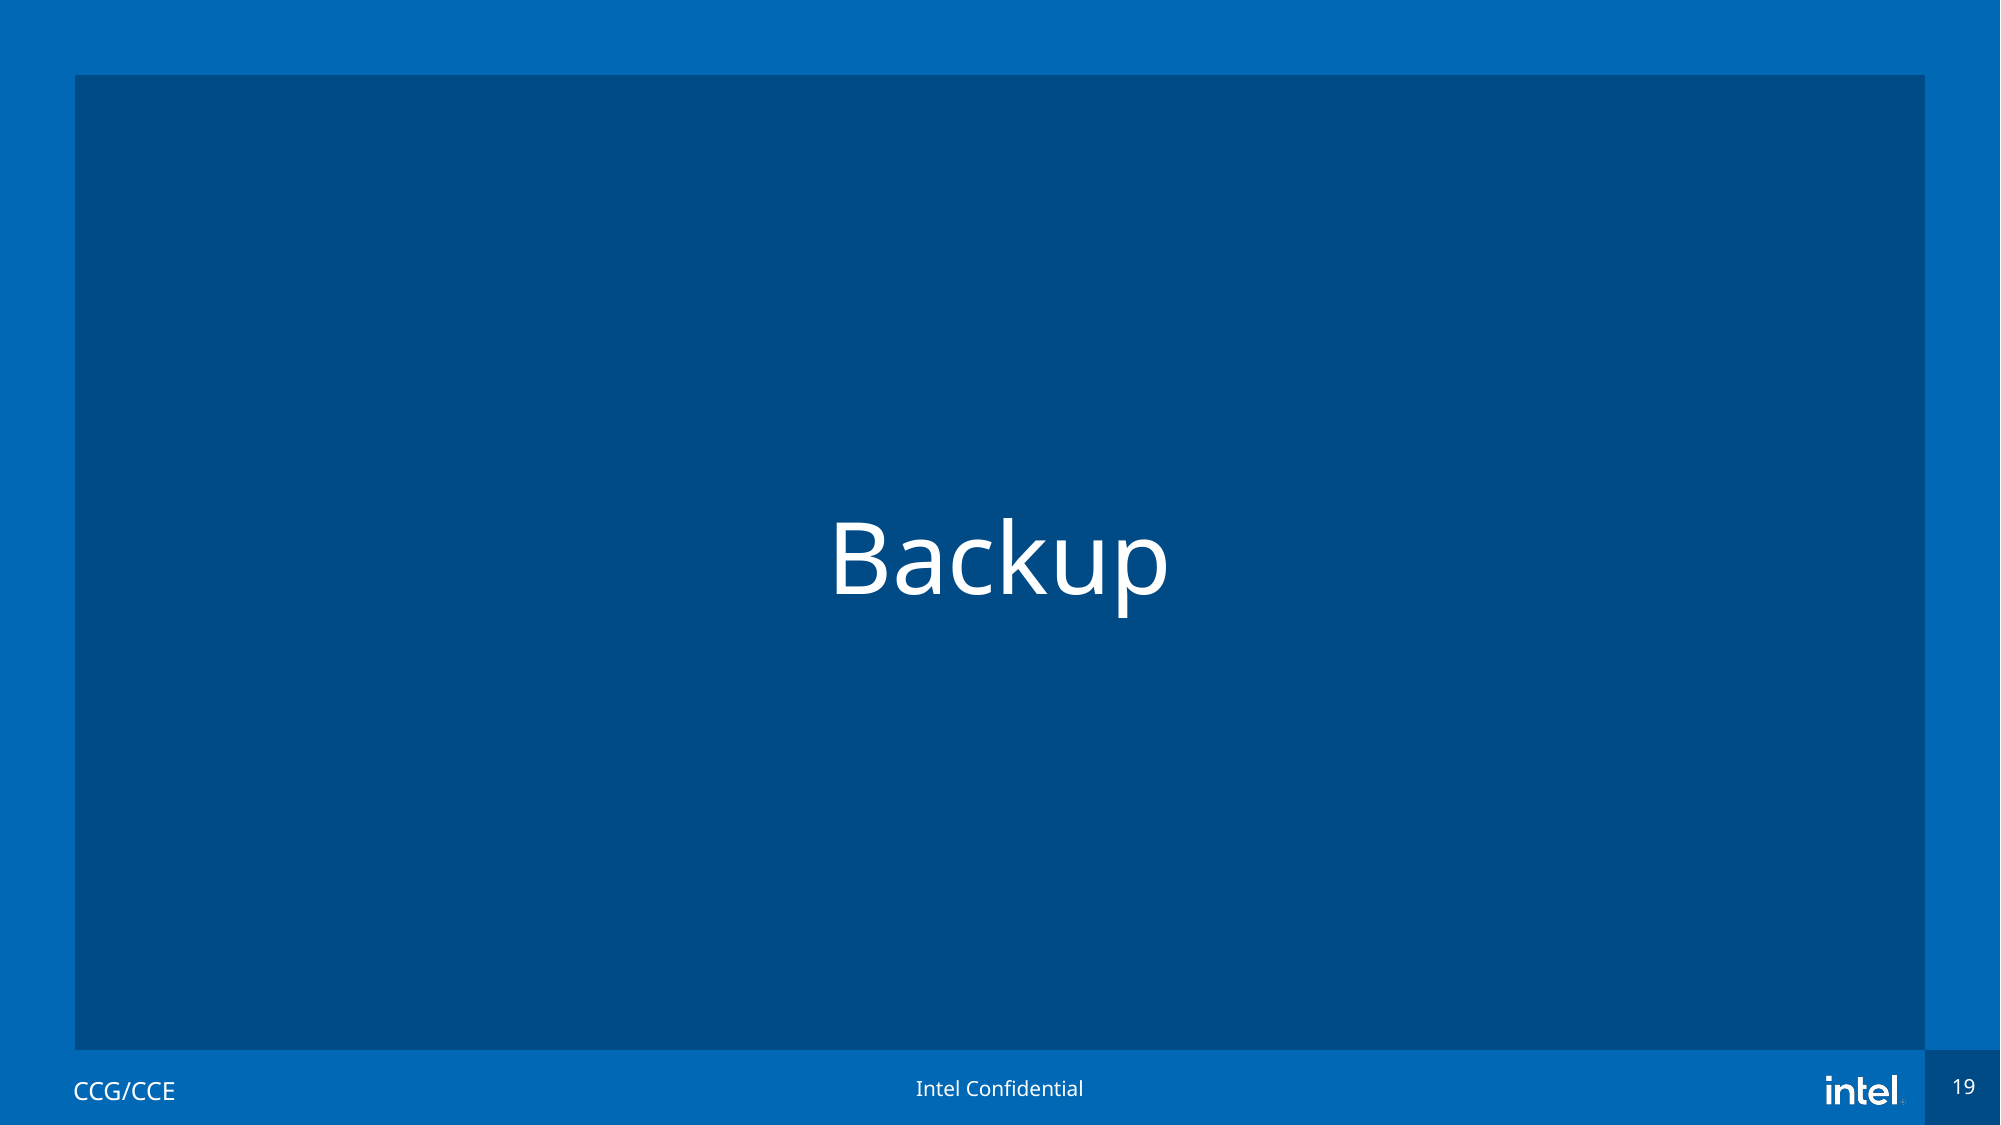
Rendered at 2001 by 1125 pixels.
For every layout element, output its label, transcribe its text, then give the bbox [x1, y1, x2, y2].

picture [1826, 1075, 1906, 1105]
title Backup [134, 299, 1866, 825]
